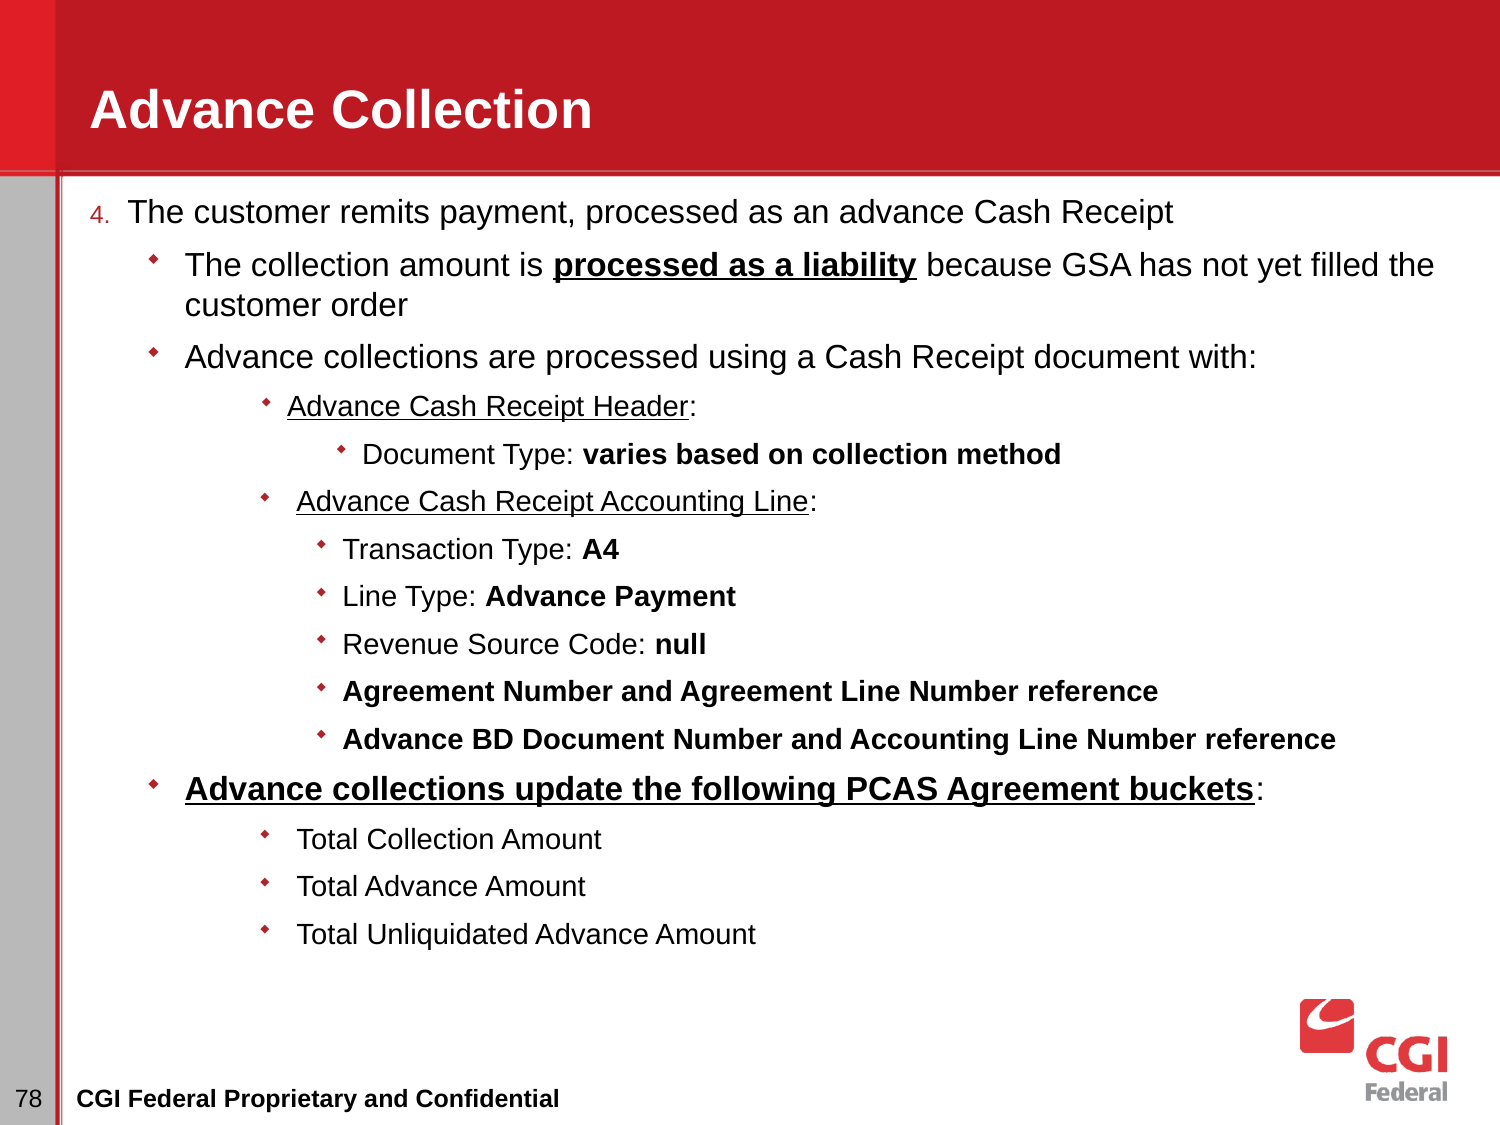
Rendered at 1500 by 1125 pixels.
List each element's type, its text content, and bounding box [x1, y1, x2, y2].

slide_number 78 [0, 1074, 99, 1124]
footer CGI Federal Proprietary and Confidential [61, 1074, 1212, 1125]
picture [0, 0, 1500, 1074]
list The customer remits payment, processed as an advance Cash Receipt The collection amount is processed as a liability because GSA has not yet filled the customer order Advance collections are processed using a Cash Receipt document with: Advance Cash Receipt Header: Document Type: varies based on collection method Advance Cash Receipt Accounting Line: Transaction Type: A4 Line Type: Advance Payment Revenue Source Code: null Agreement Number and Agreement Line Number reference Advance BD Document Number and Accounting Line Number reference Advance collections update the following PCAS Agreement buckets: Total Collection Amount Total Advance Amount Total Unliquidated Advance Amount [74, 182, 1500, 926]
title Advance Collection [74, 54, 1440, 148]
picture [1300, 999, 1447, 1101]
